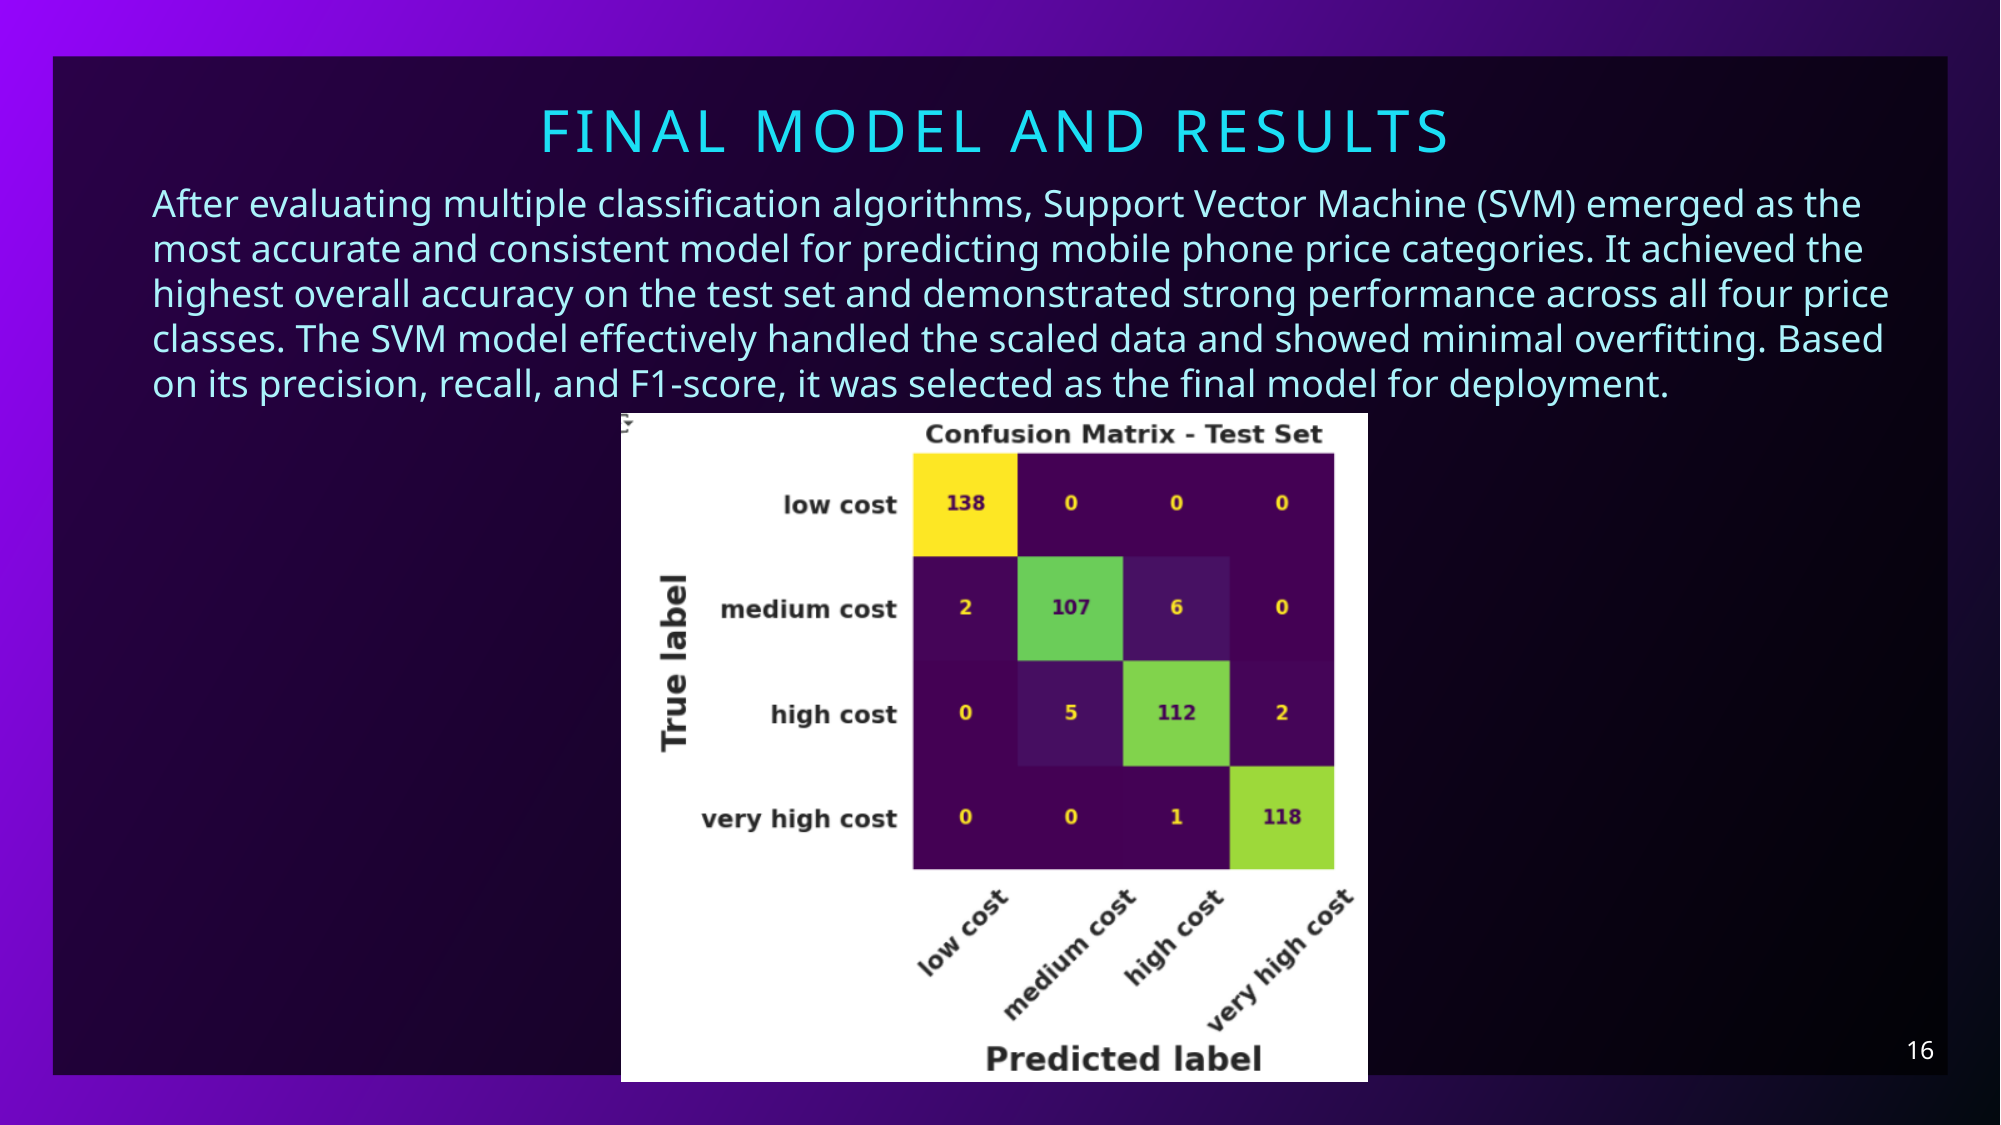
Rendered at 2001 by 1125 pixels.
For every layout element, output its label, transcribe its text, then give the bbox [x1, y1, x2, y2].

text_box After evaluating multiple classification algorithms, Support Vector Machine (SVM) emerged as the most accurate and consistent model for predicting mobile phone price categories. It achieved the highest overall accuracy on the test set and demonstrated strong performance across all four price classes. The SVM model effectively handled the scaled data and showed minimal overfitting. Based on its precision, recall, and F1-score, it was selected as the final model for deployment. [137, 172, 1914, 412]
text_box Final model and results [125, 68, 1863, 173]
slide_number 16 [1499, 1021, 1950, 1082]
picture [620, 413, 1368, 1082]
